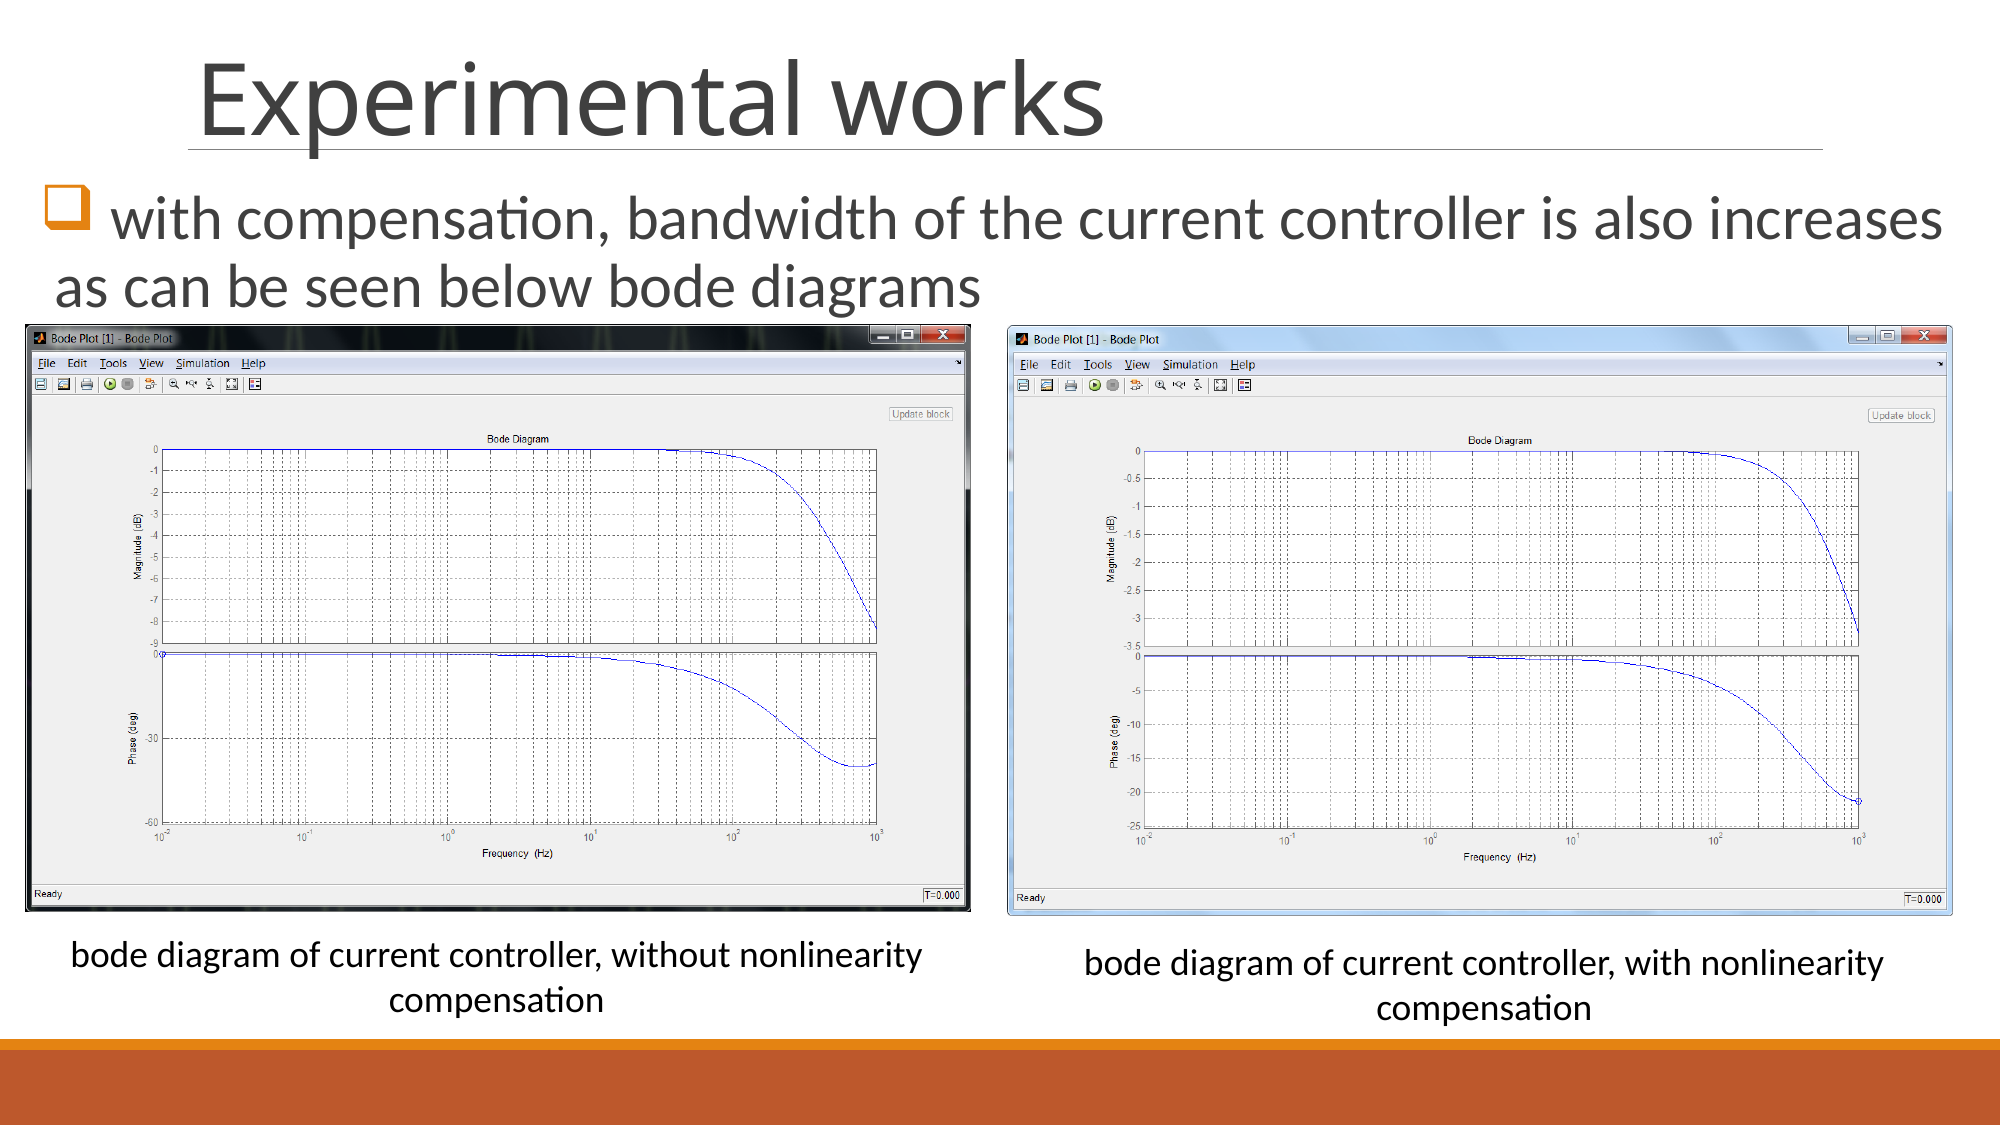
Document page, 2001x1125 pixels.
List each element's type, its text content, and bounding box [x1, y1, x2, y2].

text_box bode diagram of current controller, without nonlinearity compensation [23, 922, 971, 1028]
title Experimental works [180, 39, 1830, 164]
text_box bode diagram of current controller, with nonlinearity compensation [1010, 930, 1959, 1036]
picture [24, 324, 971, 912]
list with compensation, bandwidth of the current controller is also increases as can be seen below bode diagrams [39, 178, 2000, 1027]
picture [1007, 324, 1954, 917]
